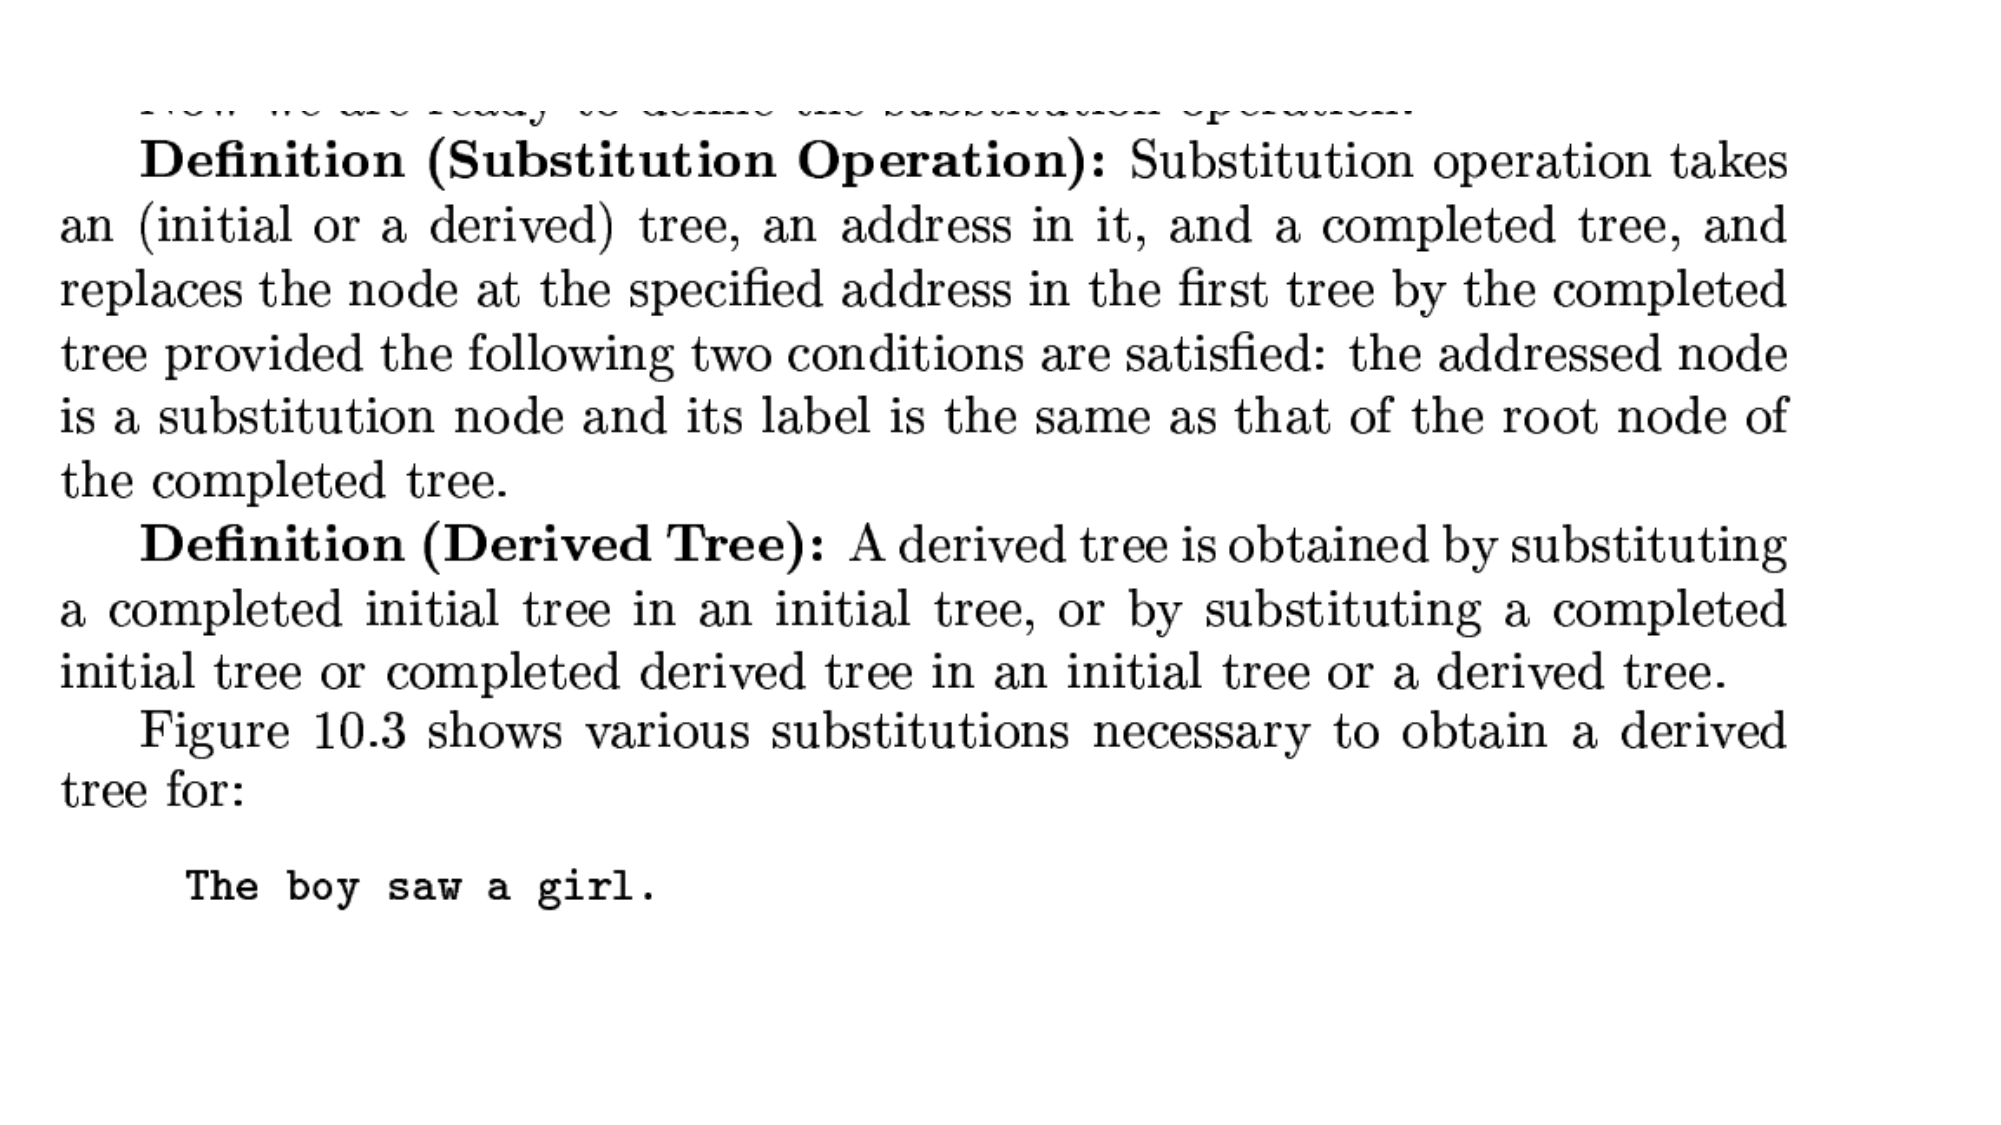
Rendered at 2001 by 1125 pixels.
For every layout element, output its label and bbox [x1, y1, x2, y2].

picture [0, 111, 1820, 933]
